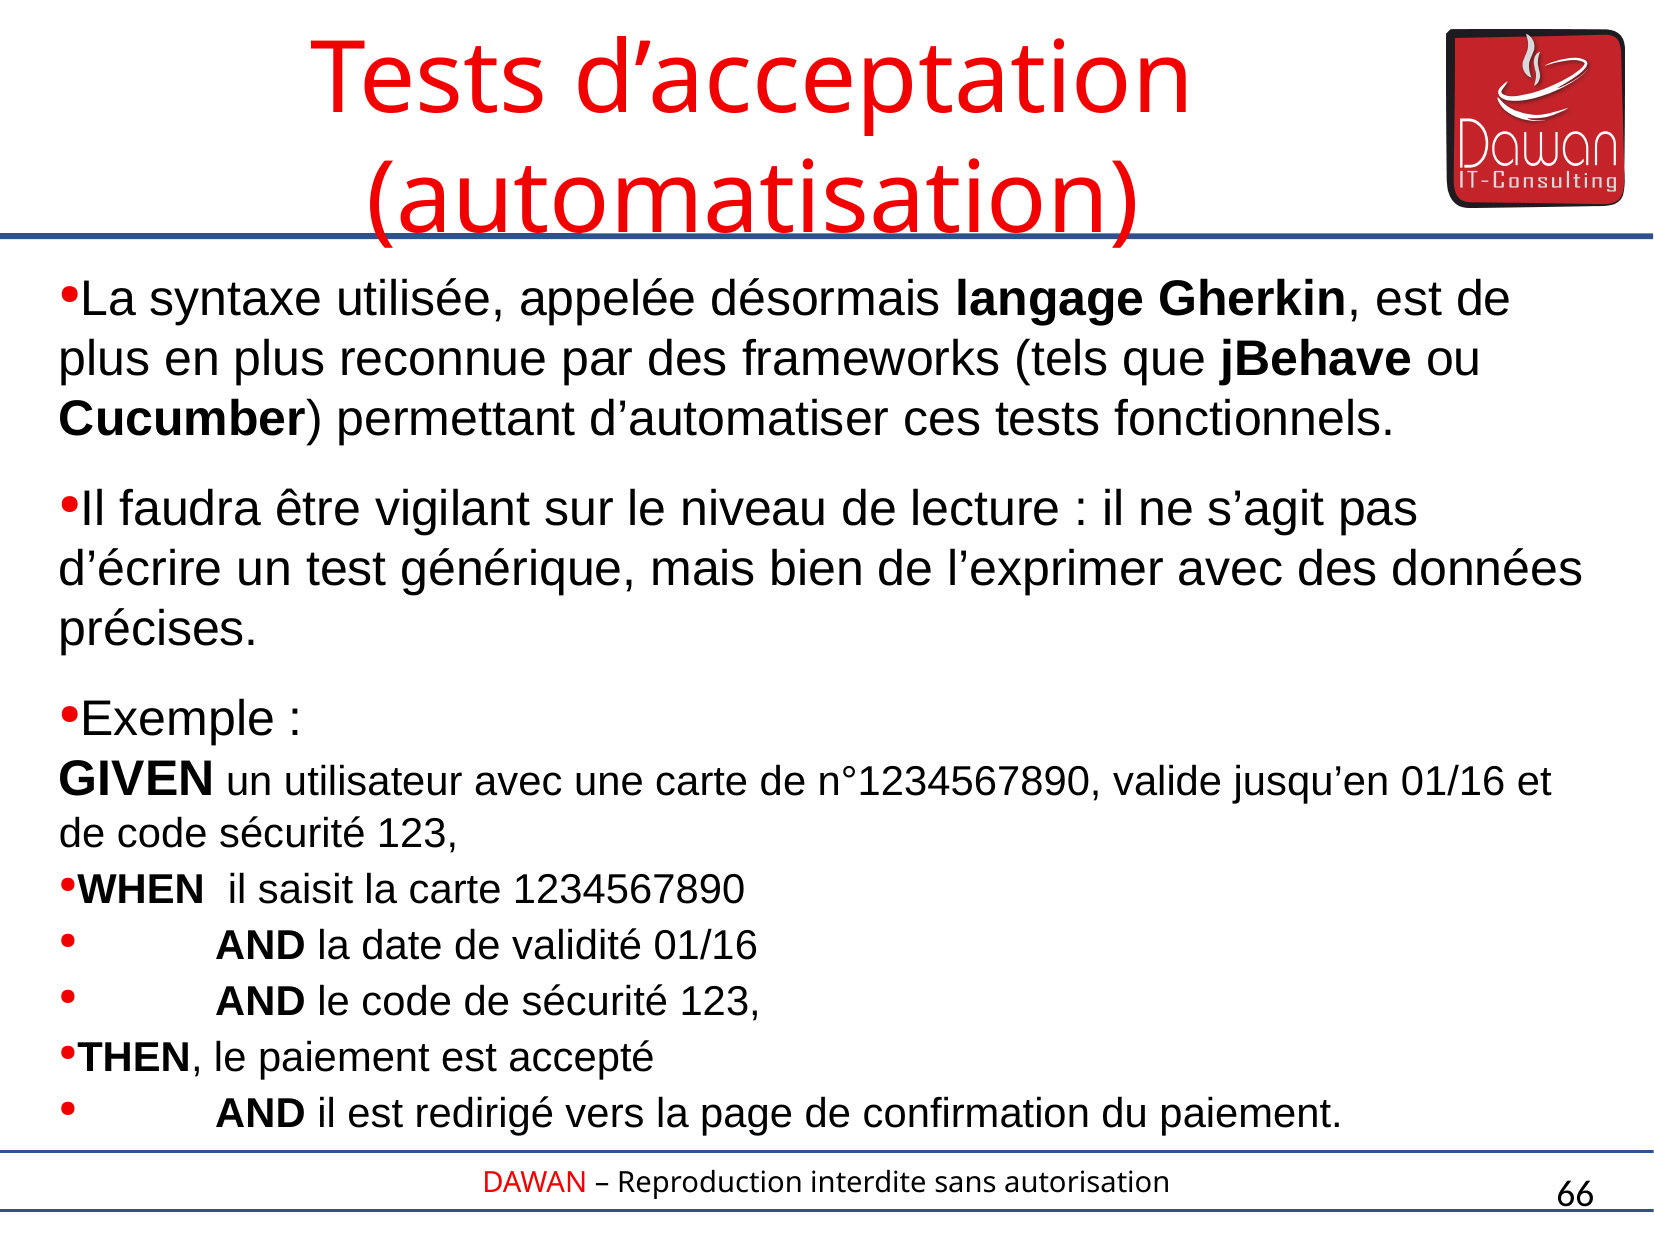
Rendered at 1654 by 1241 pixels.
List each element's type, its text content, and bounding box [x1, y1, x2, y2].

list La syntaxe utilisée, appelée désormais langage Gherkin, est de plus en plus reconnue par des frameworks (tels que jBehave ou Cucumber) permettant d’automatiser ces tests fonctionnels. Il faudra être vigilant sur le niveau de lecture : il ne s’agit pas d’écrire un test générique, mais bien de l’exprimer avec des données précises. Exemple : GIVEN un utilisateur avec une carte de n°1234567890, valide jusqu’en 01/16 et de code sécurité 123, WHEN il saisit la carte 1234567890 AND la date de validité 01/16 AND le code de sécurité 123, THEN, le paiement est accepté AND il est redirigé vers la page de confirmation du paiement. [59, 265, 1595, 1109]
picture [1447, 29, 1625, 208]
text_box 66 [1535, 1169, 1595, 1233]
title Tests d’acceptation (automatisation) [59, 16, 1447, 250]
